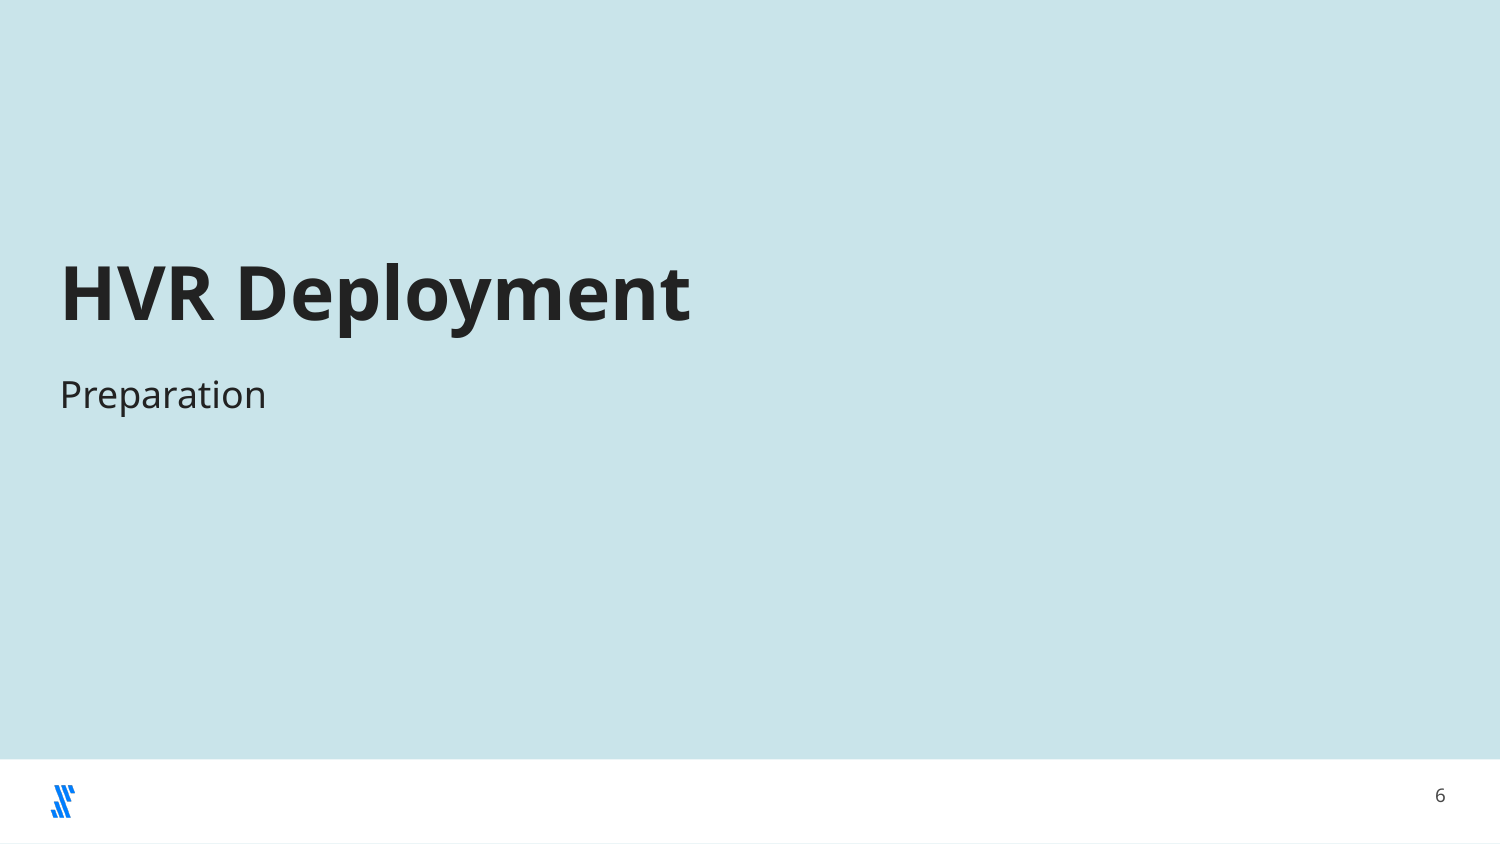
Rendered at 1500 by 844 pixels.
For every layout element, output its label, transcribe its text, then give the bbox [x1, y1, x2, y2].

slide_number ‹#› [1408, 773, 1446, 820]
text_box Preparation [53, 365, 933, 563]
picture [43, 778, 82, 825]
title HVR Deployment [53, 159, 979, 422]
